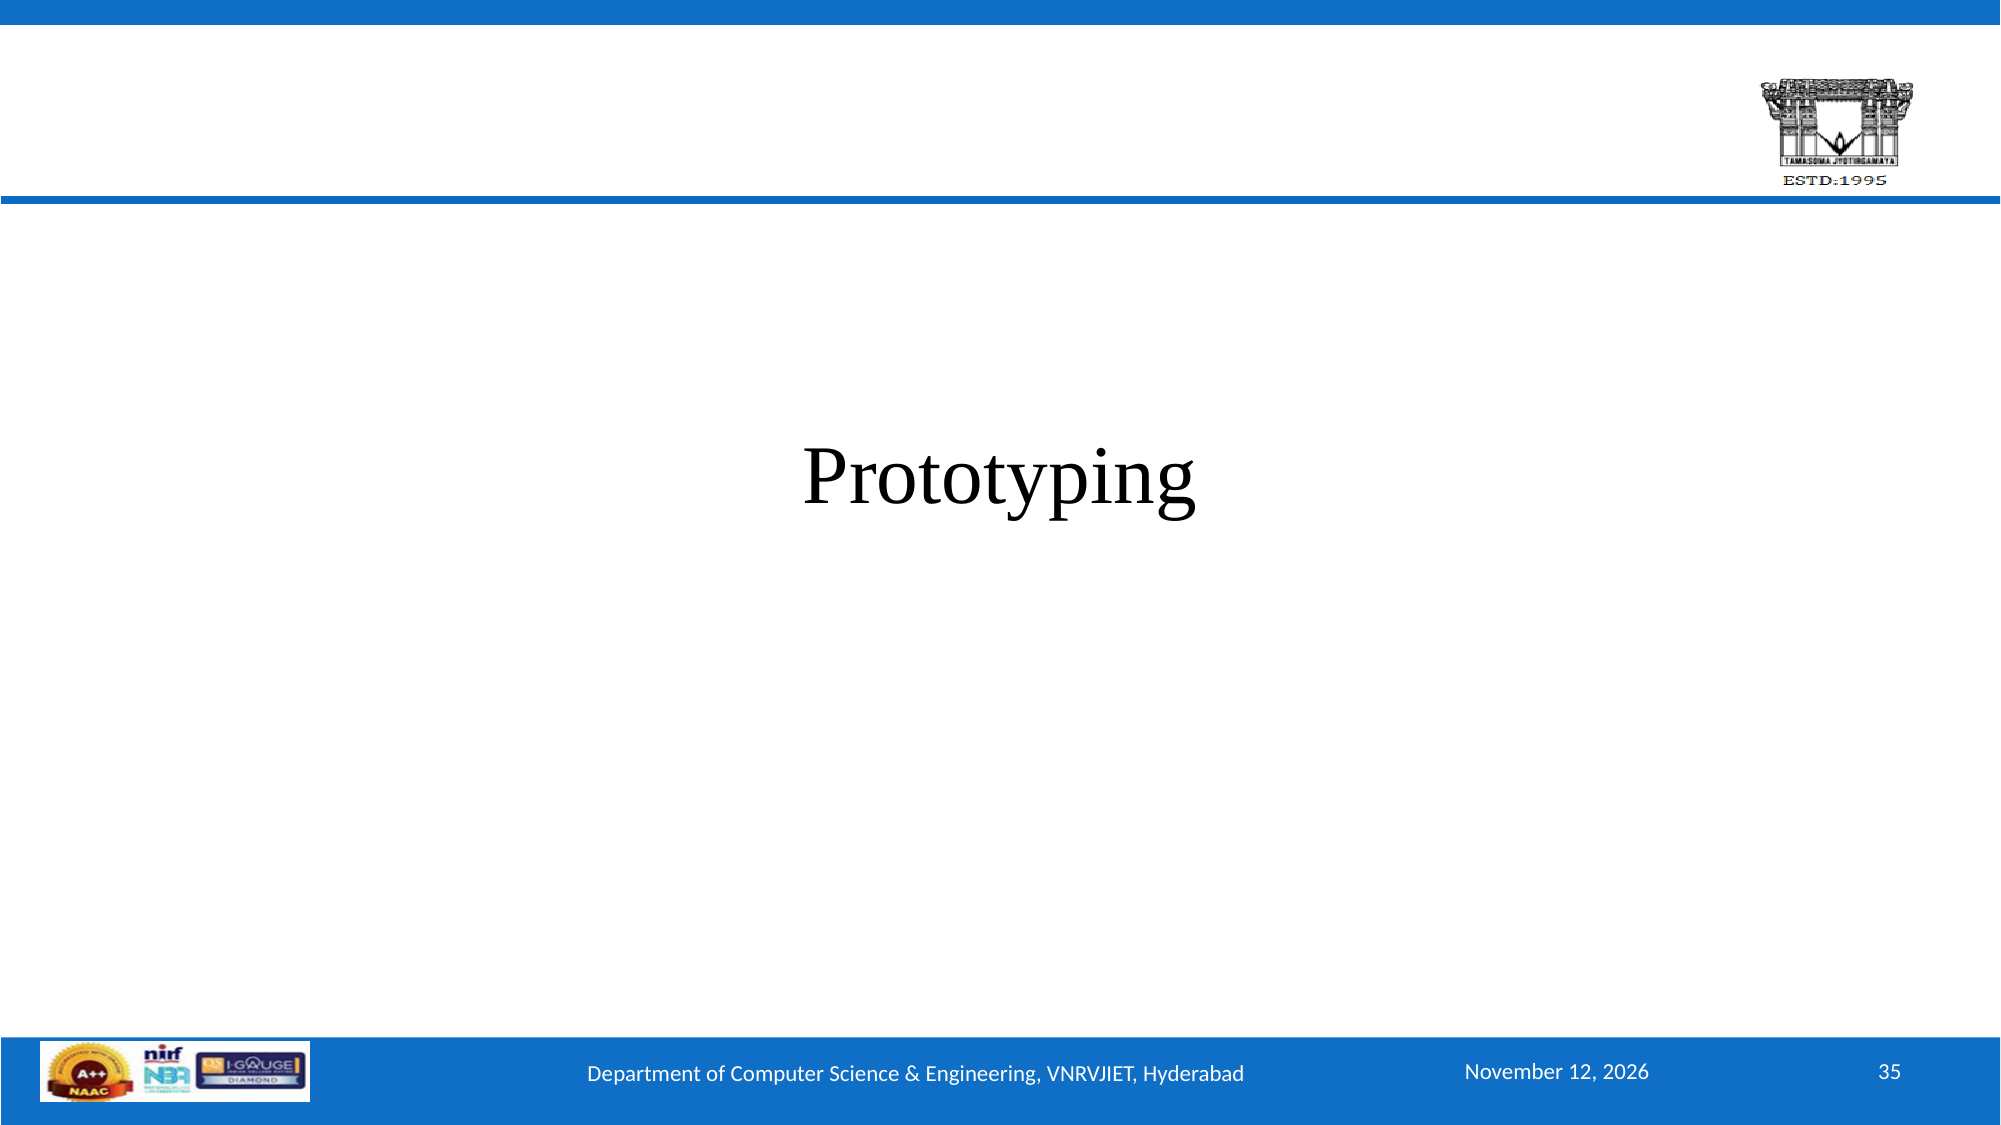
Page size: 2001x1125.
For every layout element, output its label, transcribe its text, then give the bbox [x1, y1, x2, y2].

picture [40, 1041, 310, 1102]
slide_number 35 [1749, 1040, 1917, 1100]
title Prototyping [150, 349, 1850, 591]
picture [1749, 70, 1934, 194]
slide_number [1449, 1040, 1734, 1100]
footer Department of Computer Science & Engineering, VNRVJIET, Hyderabad [366, 1041, 1467, 1102]
